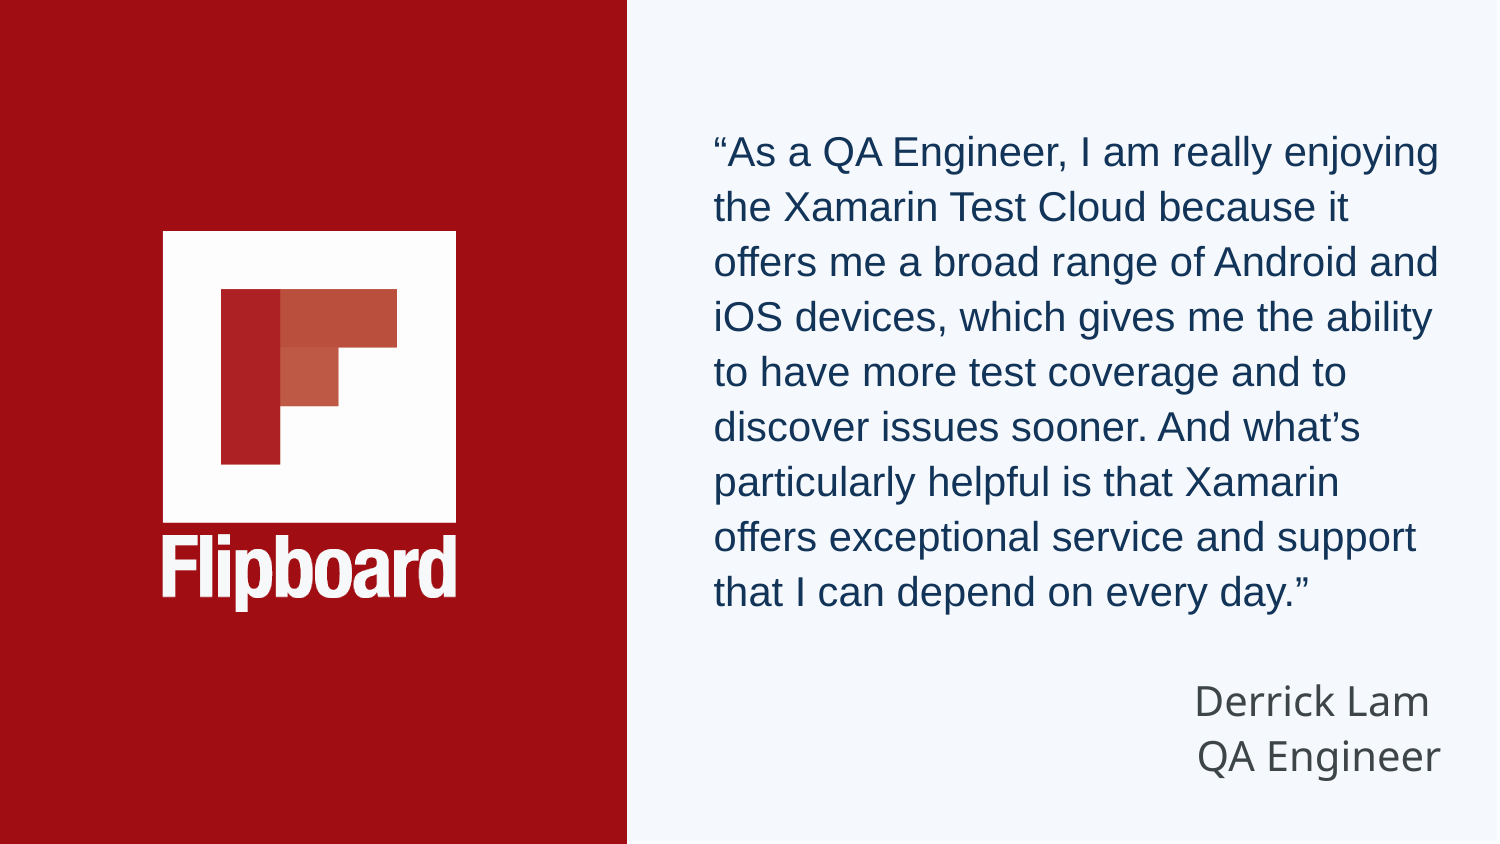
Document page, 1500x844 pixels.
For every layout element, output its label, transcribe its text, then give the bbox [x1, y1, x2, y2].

text_box “As a QA Engineer, I am really enjoying the Xamarin Test Cloud because it offers me a broad range of Android and iOS devices, which gives me the ability to have more test coverage and to discover issues sooner. And what’s particularly helpful is that Xamarin offers exceptional service and support that I can depend on every day.” Derrick Lam QA Engineer [698, 112, 1457, 844]
text_box [0, 0, 629, 844]
picture [143, 230, 477, 631]
picture [629, 0, 1500, 844]
